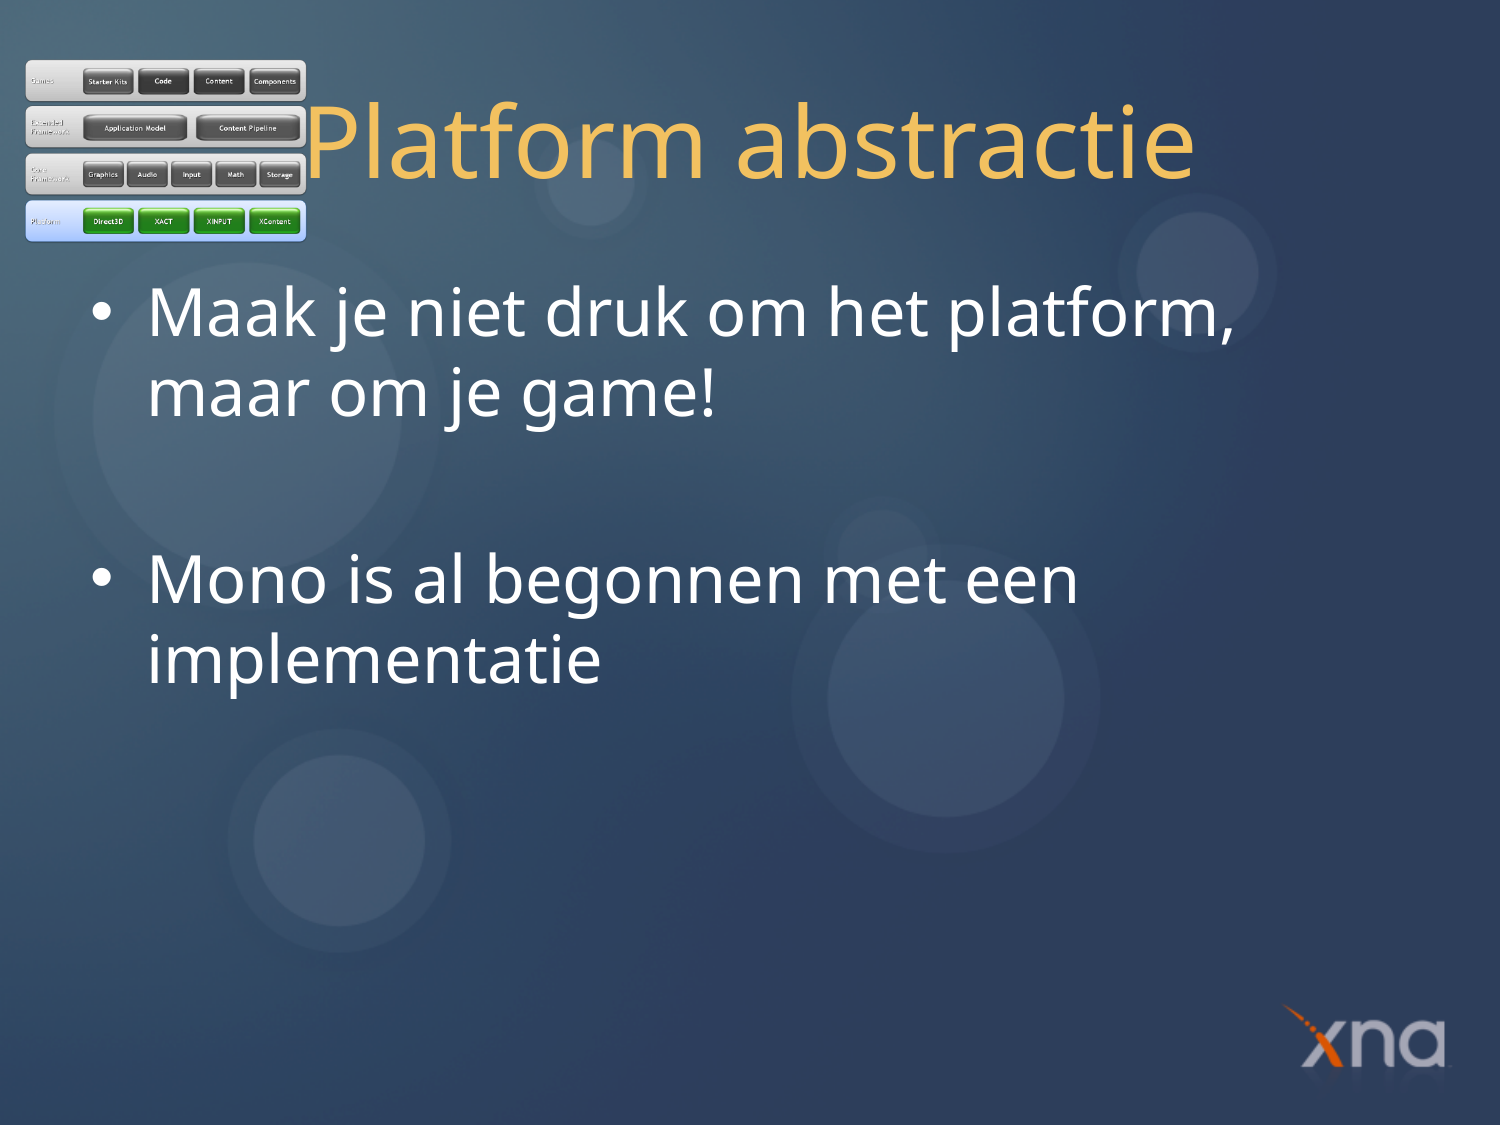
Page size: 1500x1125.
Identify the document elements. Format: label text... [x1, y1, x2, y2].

list Maak je niet druk om het platform, maar om je game! Mono is al begonnen met een implementatie [74, 262, 1426, 1006]
title Platform abstractie [74, 44, 1426, 233]
picture [0, 0, 1500, 1125]
